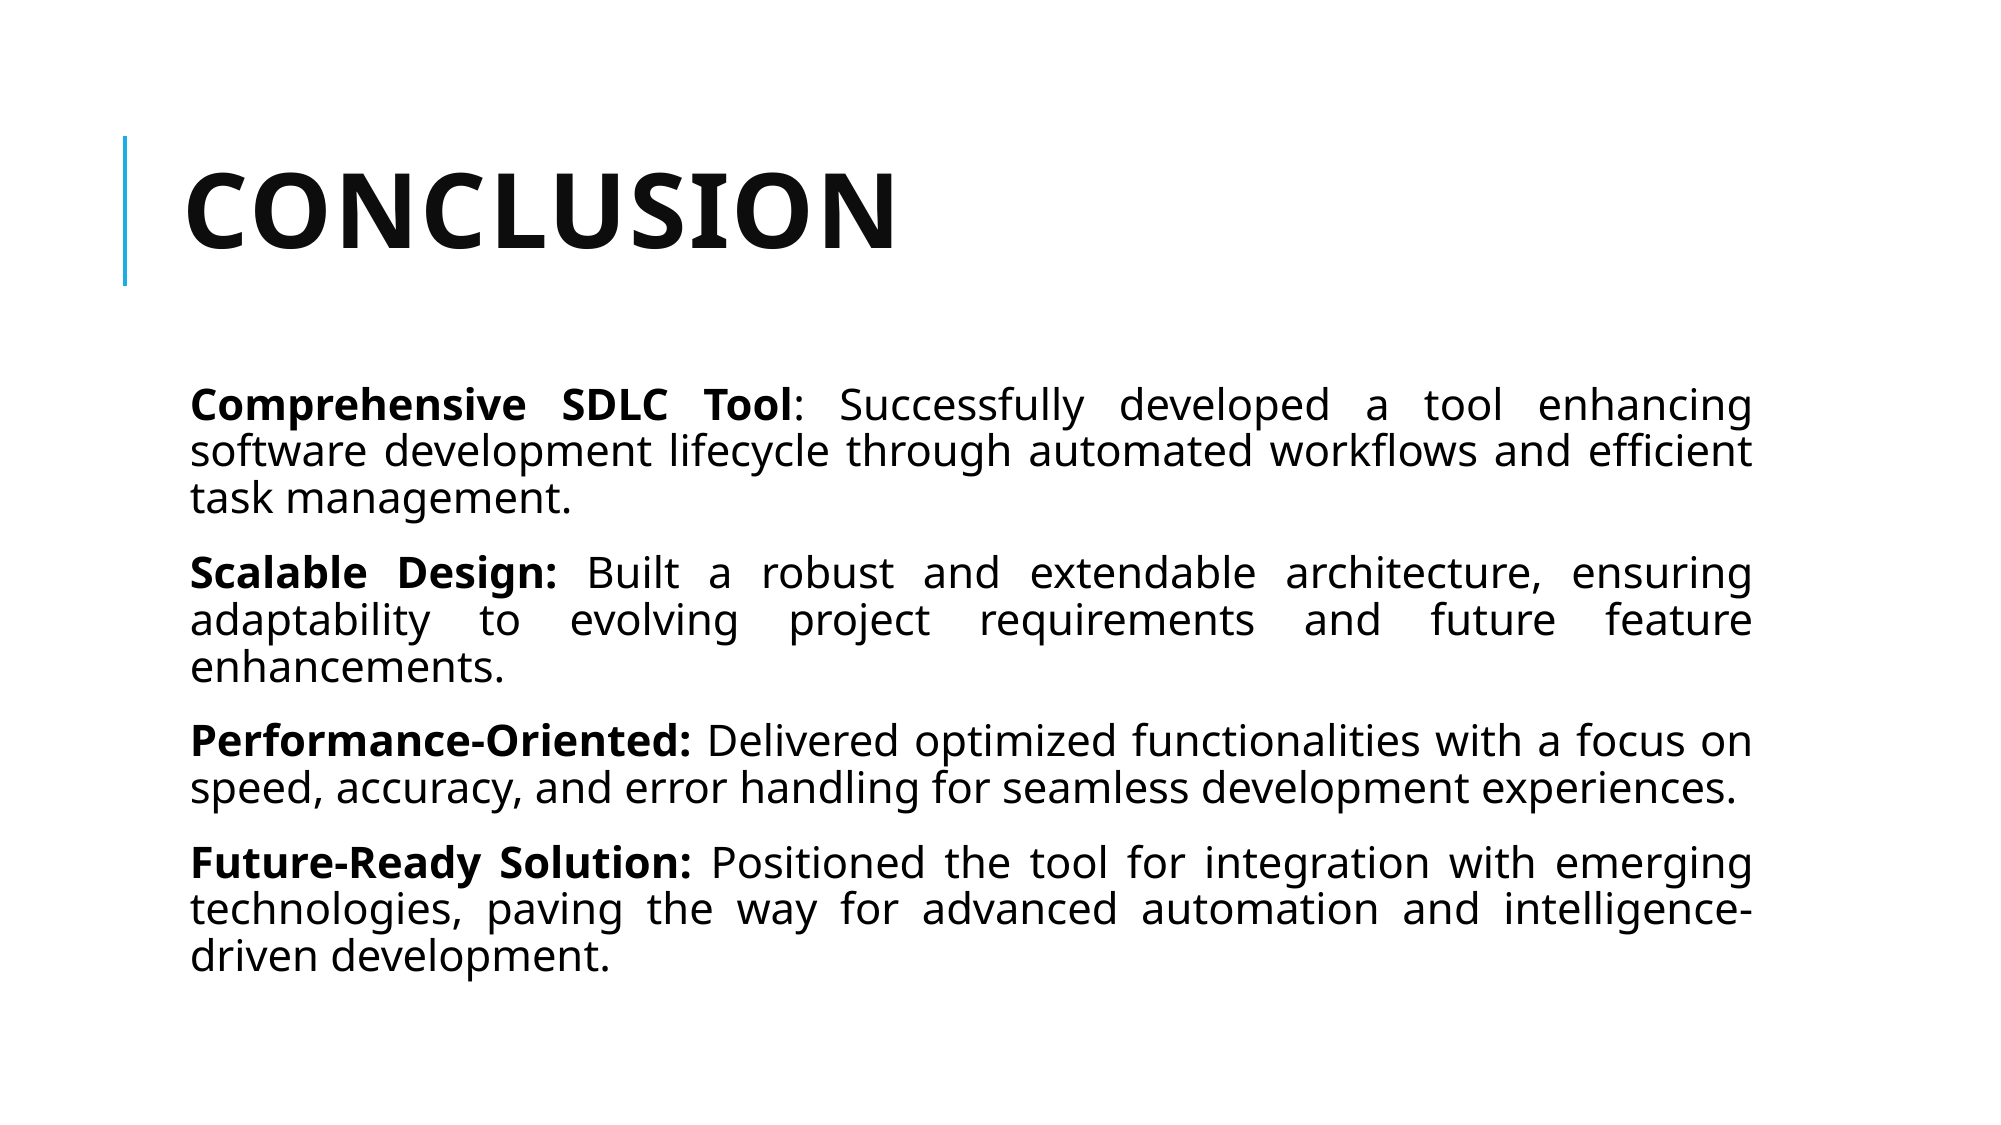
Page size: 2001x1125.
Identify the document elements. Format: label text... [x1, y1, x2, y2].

list Comprehensive SDLC Tool: Successfully developed a tool enhancing software development lifecycle through automated workflows and efficient task management. Scalable Design: Built a robust and extendable architecture, ensuring adaptability to evolving project requirements and future feature enhancements. Performance-Oriented: Delivered optimized functionalities with a focus on speed, accuracy, and error handling for seamless development experiences. Future-Ready Solution: Positioned the tool for integration with emerging technologies, paving the way for advanced automation and intelligence-driven development. [168, 375, 1763, 1035]
title Conclusion [168, 96, 1763, 342]
